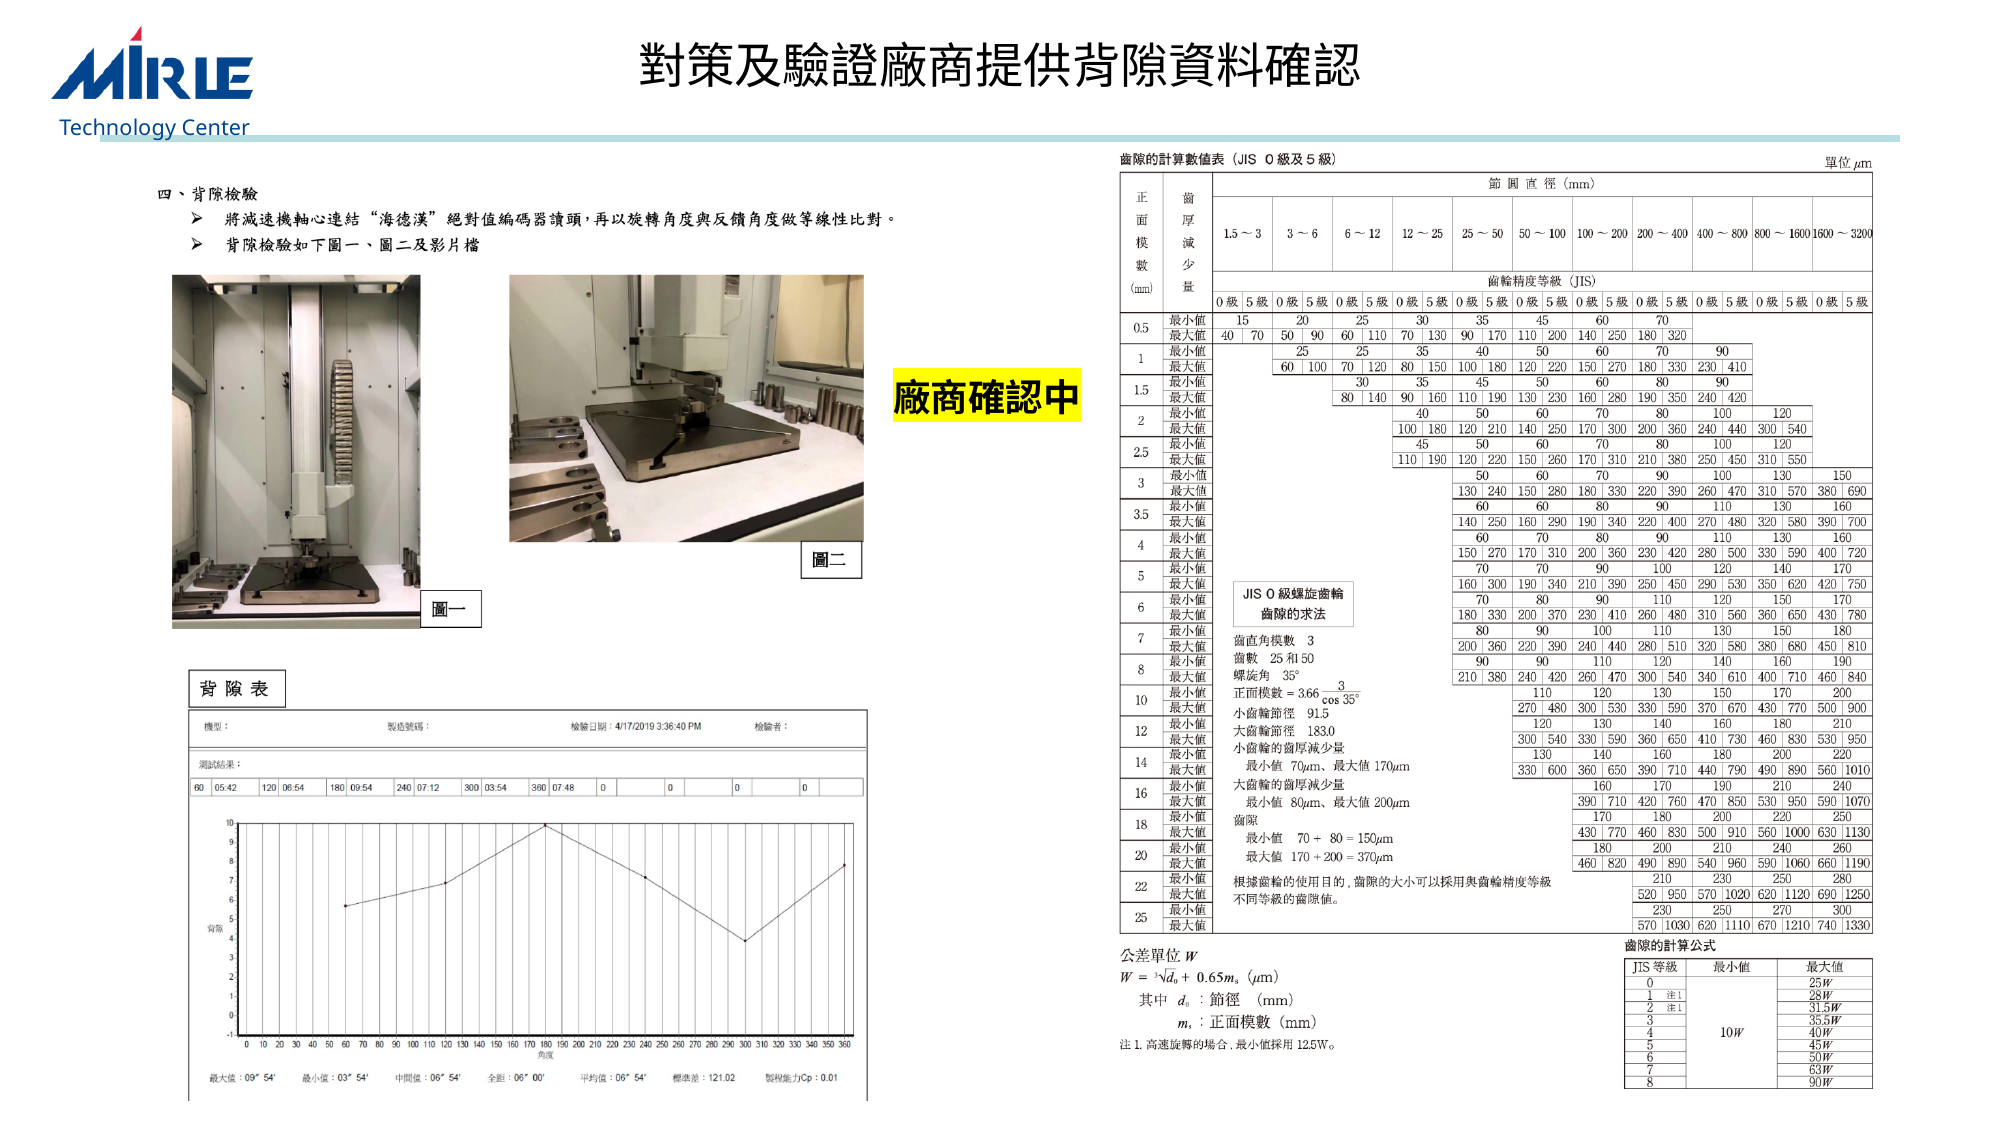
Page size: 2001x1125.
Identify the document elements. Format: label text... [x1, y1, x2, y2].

picture [34, 8, 276, 127]
picture [141, 170, 897, 1102]
text_box 廠商確認中 [897, 366, 1103, 426]
picture [1103, 150, 1881, 1095]
title 對策及驗證廠商提供背隙資料確認 [99, 11, 1900, 139]
